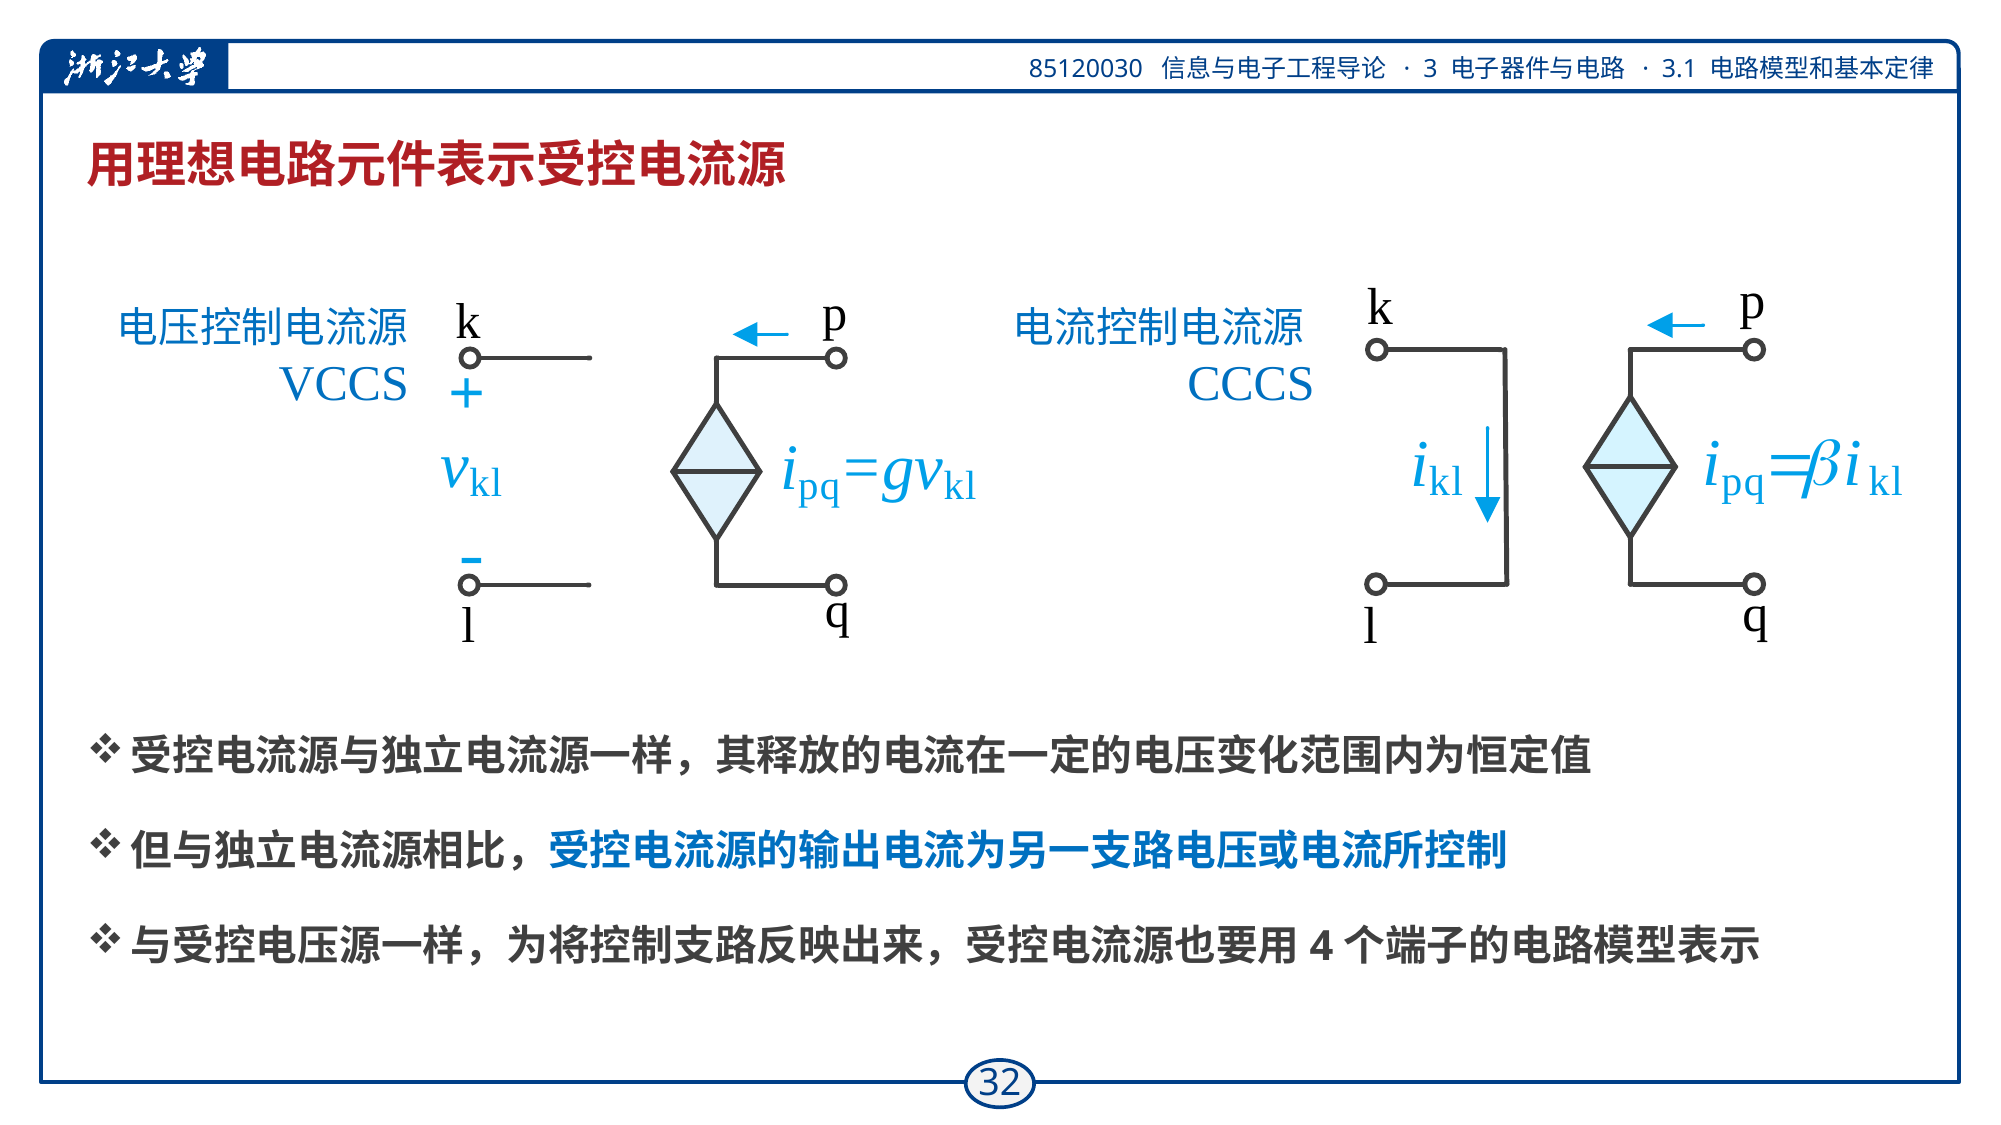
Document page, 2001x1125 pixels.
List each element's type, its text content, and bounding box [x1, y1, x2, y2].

list 受控电流源与独立电流源一样，其释放的电流在一定的电压变化范围内为恒定值 但与独立电流源相比，受控电流源的输出电流为另一支路电压或电流所控制 与受控电压源一样，为将控制支路反映出来，受控电流源也要用4个端子的电路模型表示 [72, 696, 1926, 973]
picture [1329, 249, 1929, 685]
picture [401, 264, 1001, 684]
text_box 电压控制电流源 VCCS [72, 293, 396, 419]
title 用理想电路元件表示受控电流源 [72, 125, 1926, 198]
picture [55, 39, 215, 91]
text_box 电流控制电流源CCCS [1004, 293, 1324, 419]
